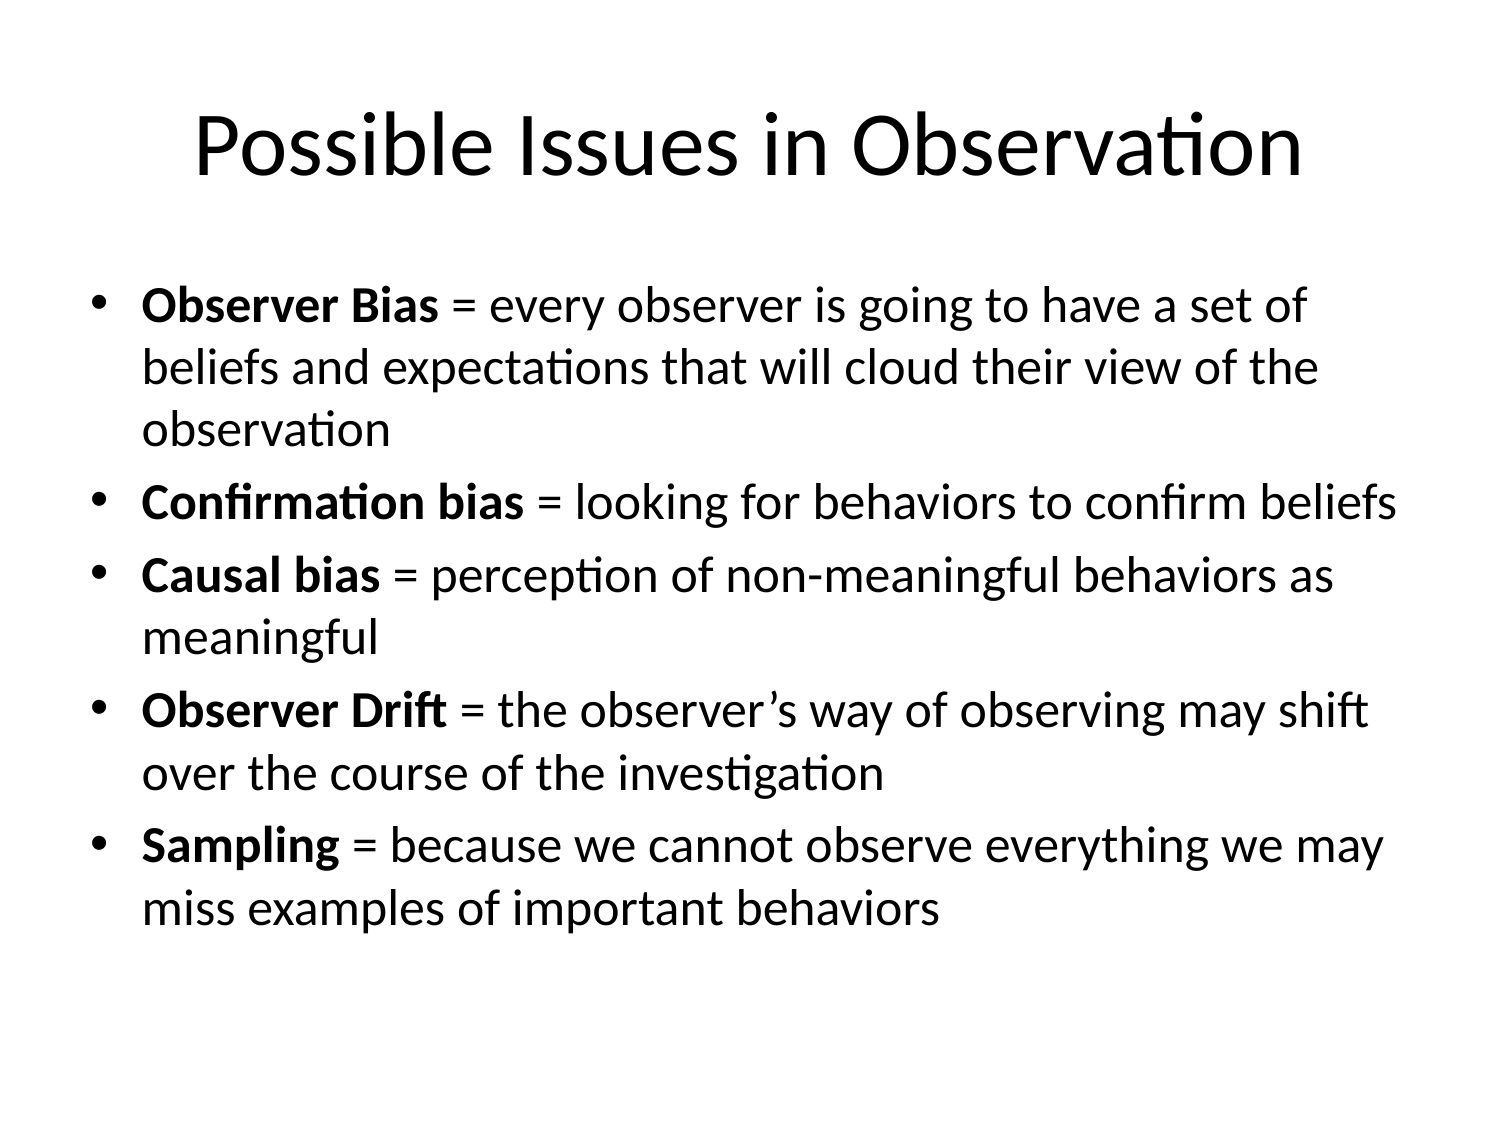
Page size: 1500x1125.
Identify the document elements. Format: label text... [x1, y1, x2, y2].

title Possible Issues in Observation [75, 45, 1425, 233]
list Observer Bias = every observer is going to have a set of beliefs and expectations that will cloud their view of the observation Confirmation bias = looking for behaviors to confirm beliefs Causal bias = perception of non-meaningful behaviors as meaningful Observer Drift = the observer’s way of observing may shift over the course of the investigation Sampling = because we cannot observe everything we may miss examples of important behaviors [75, 262, 1425, 1005]
